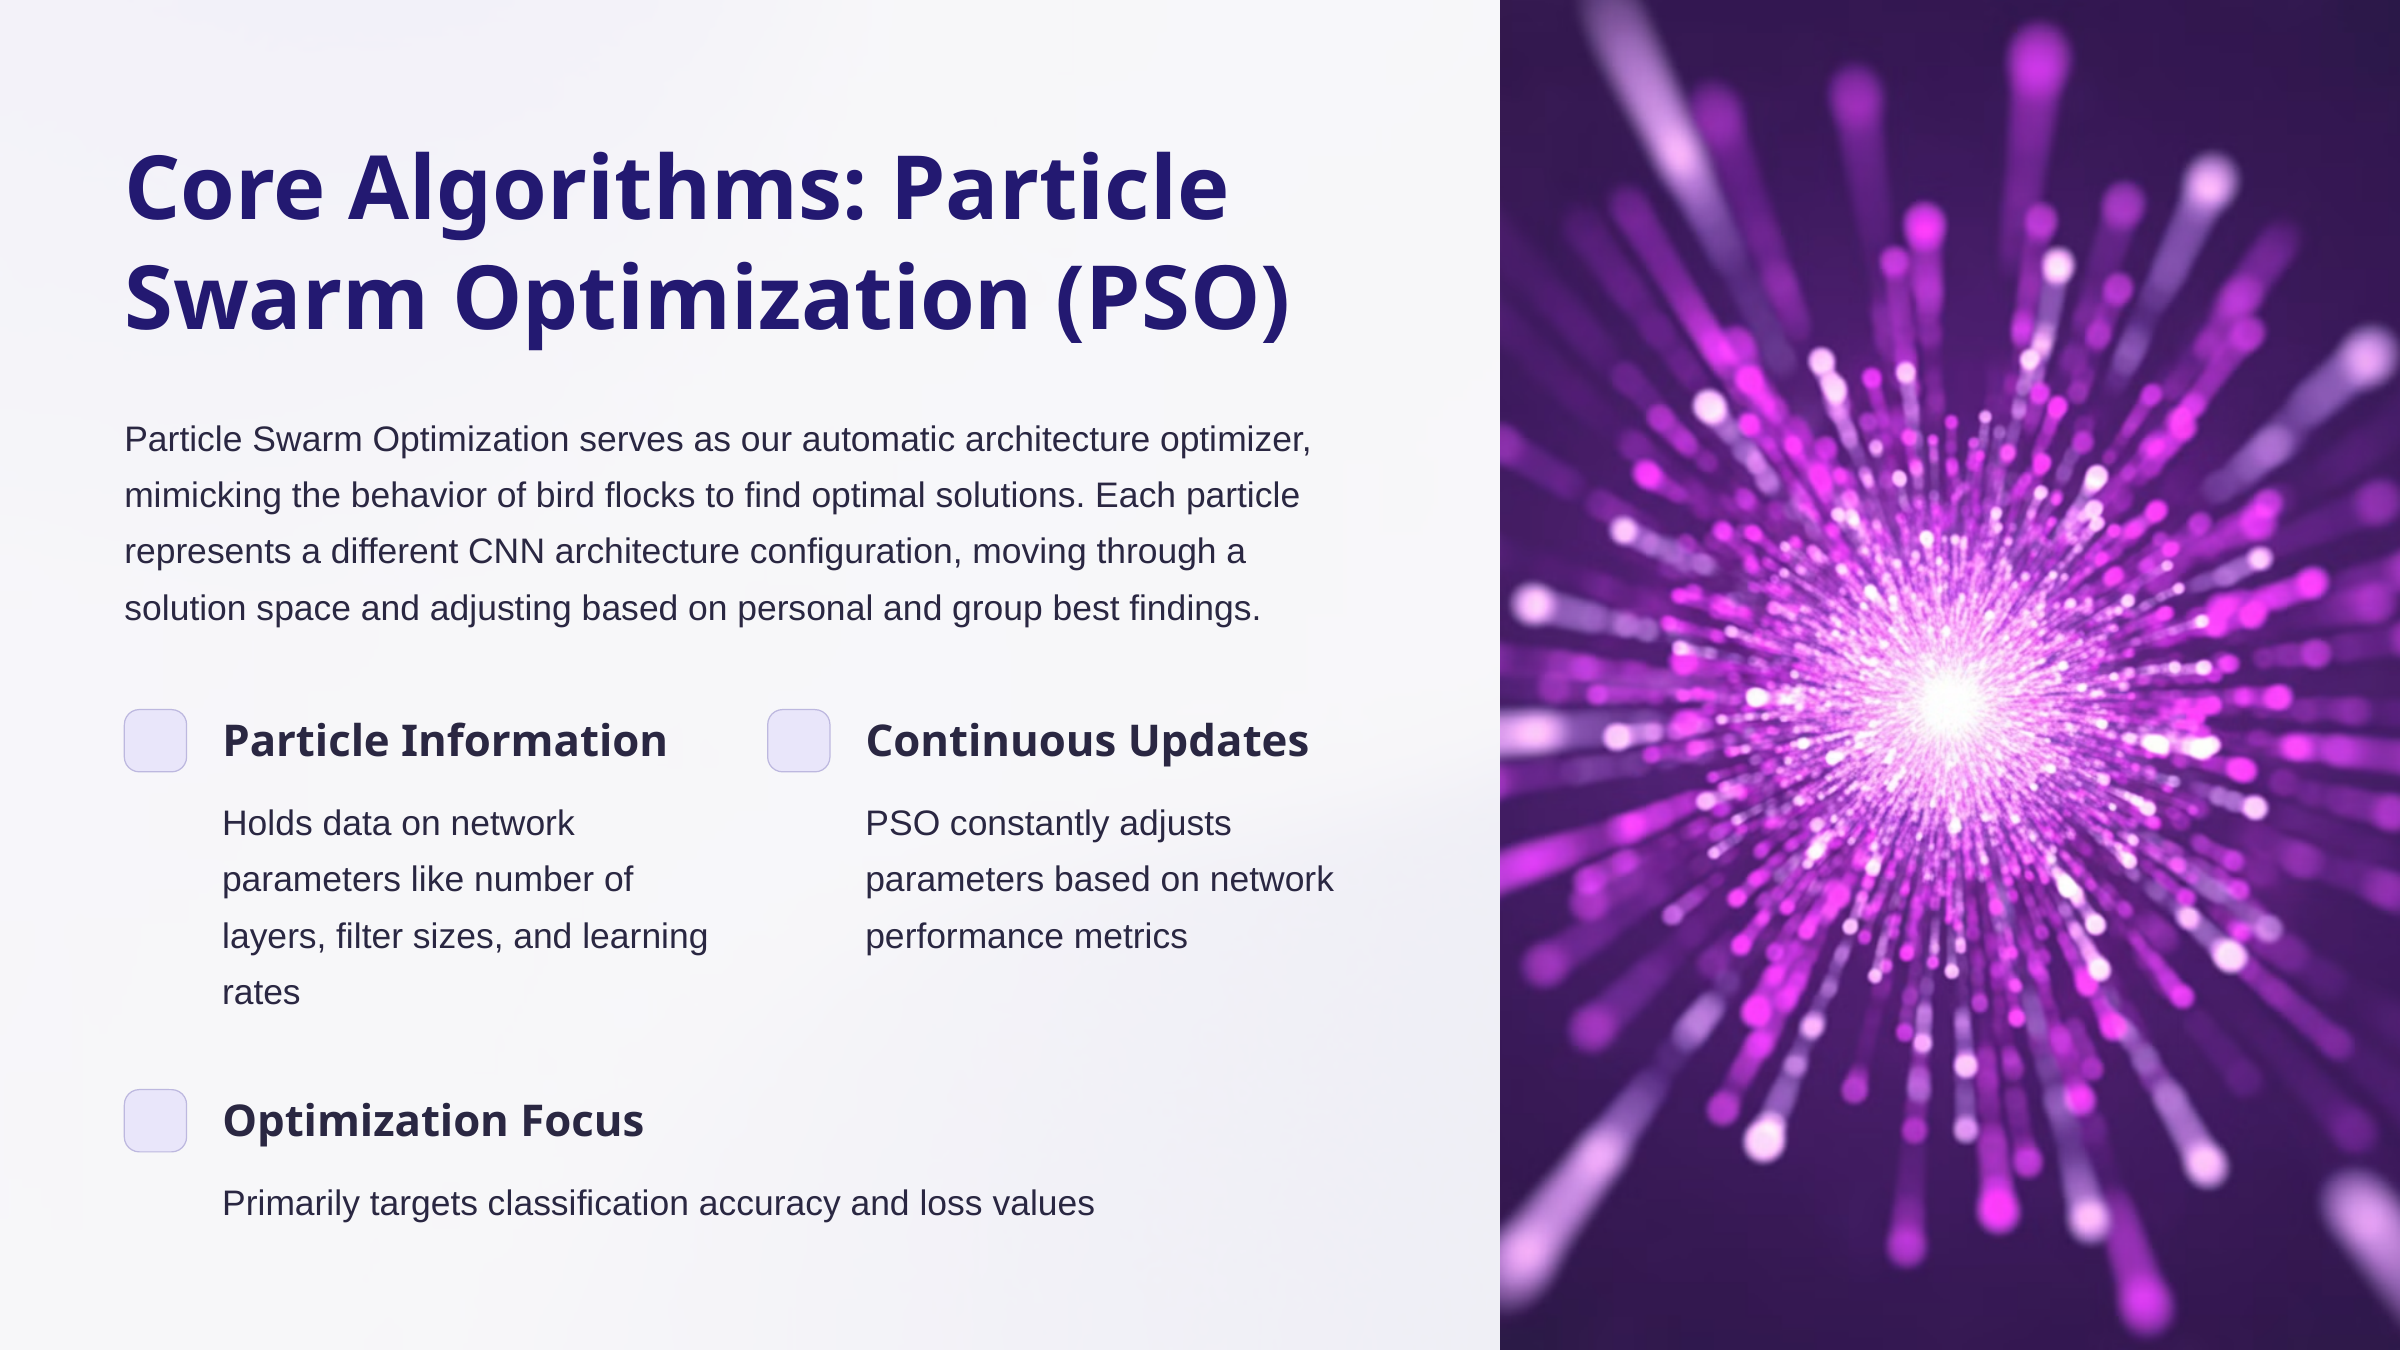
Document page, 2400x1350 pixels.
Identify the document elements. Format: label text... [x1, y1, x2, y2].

text_box PSO constantly adjusts parameters based on network performance metrics [865, 786, 1376, 958]
text_box Core Algorithms: Particle Swarm Optimization (PSO) [124, 126, 1376, 349]
picture [1499, 0, 2400, 1350]
text_box [124, 1089, 187, 1152]
text_box Continuous Updates [865, 709, 1311, 766]
text_box [124, 709, 187, 772]
text_box Optimization Focus [222, 1089, 667, 1146]
text_box [767, 709, 830, 772]
text_box Particle Swarm Optimization serves as our automatic architecture optimizer, mimicking the behavior of bird flocks to find optimal solutions. Each particle represents a different CNN architecture configuration, moving through a solution space and adjusting based on personal and group best findings. [124, 402, 1376, 630]
text_box Particle Information [222, 709, 667, 766]
text_box Primarily targets classification accuracy and loss values [222, 1166, 1376, 1224]
text_box Holds data on network parameters like number of layers, filter sizes, and learning rates [222, 786, 733, 1015]
